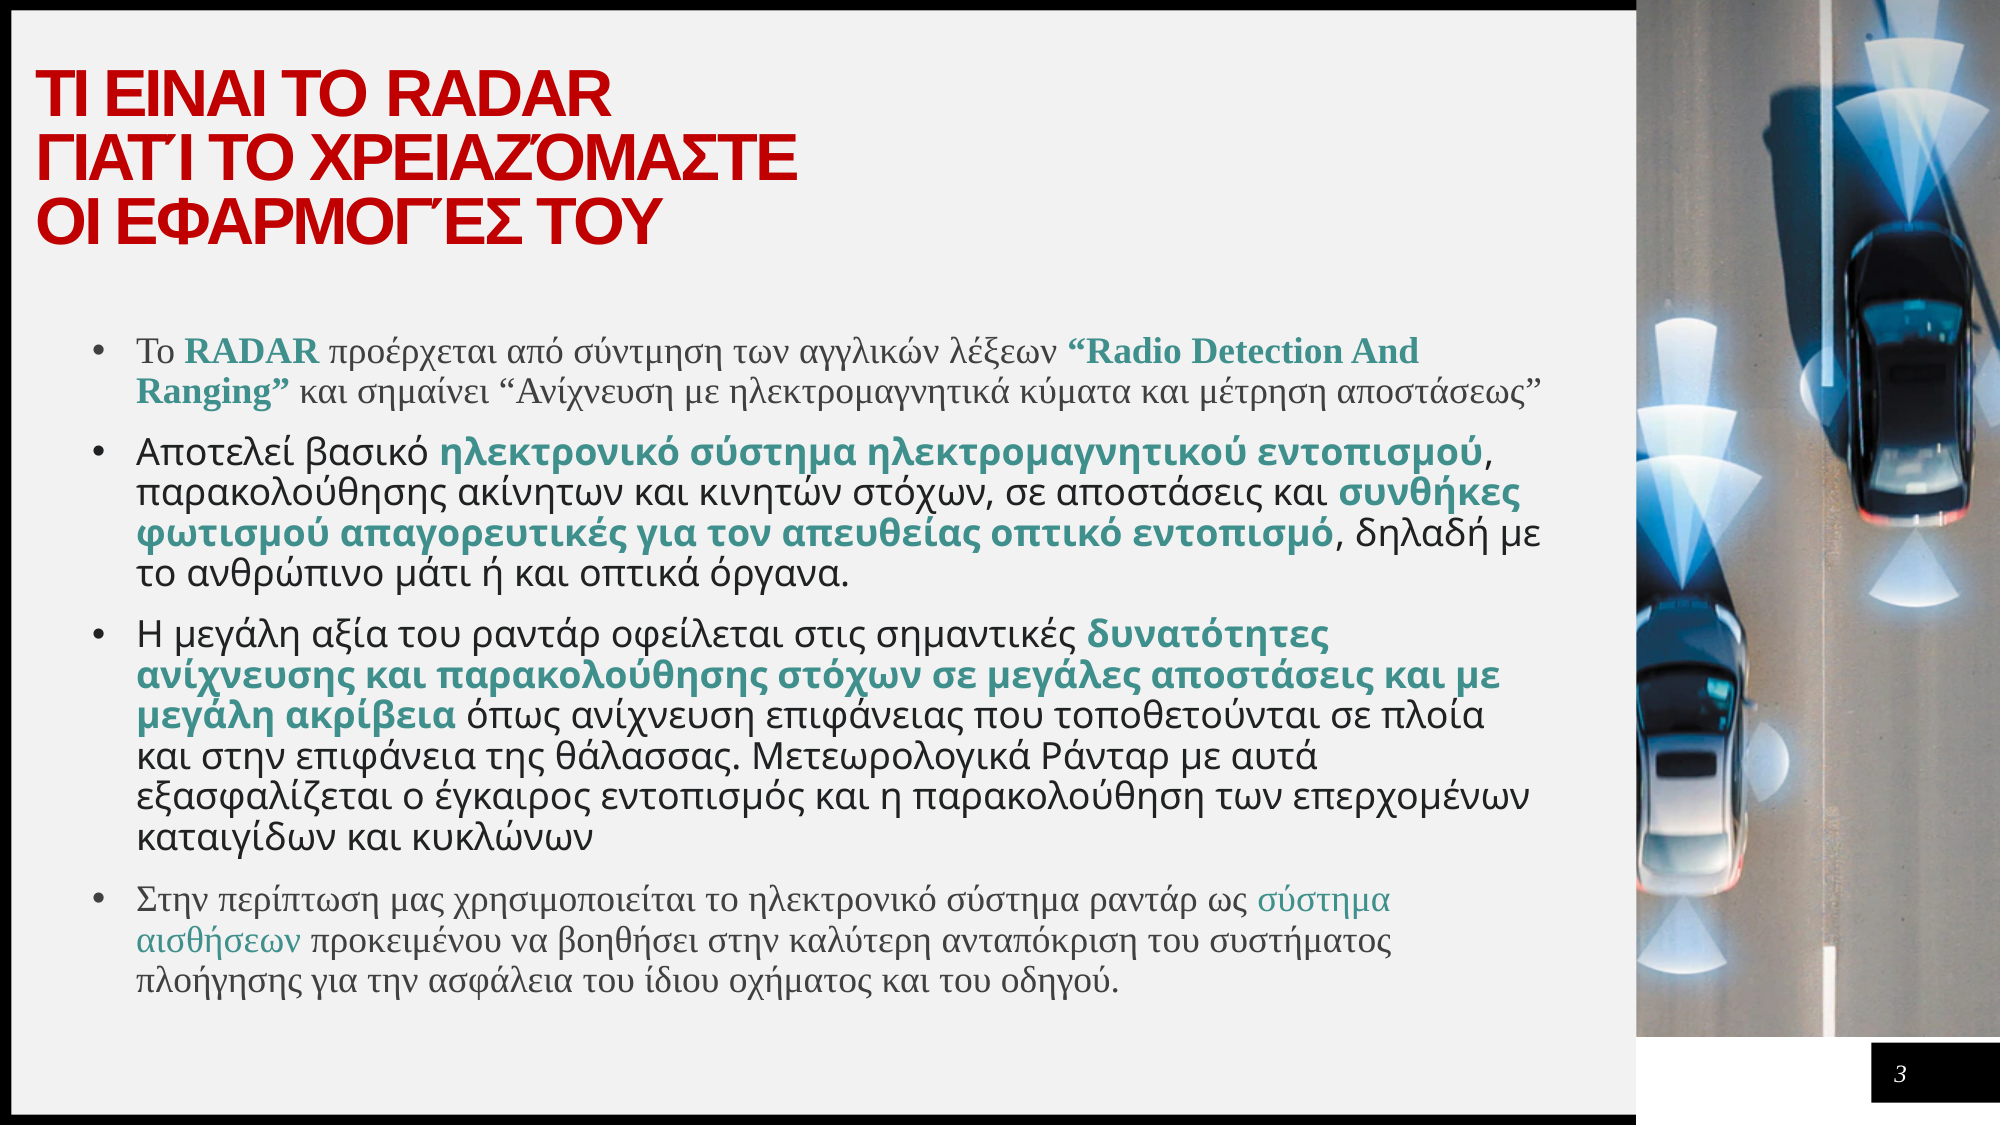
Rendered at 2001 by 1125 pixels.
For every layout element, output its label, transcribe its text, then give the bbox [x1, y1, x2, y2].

list Το RADAR προέρχεται από σύντμηση των αγγλικών λέξεων “Radio Detection And Ranging” και σημαίνει “Ανίχνευση με ηλεκτρομαγνητικά κύματα και μέτρηση αποστάσεως” Αποτελεί βασικό ηλεκτρονικό σύστημα ηλεκτρομαγνητικού εντοπισμού, παρακολούθησης ακίνητων και κινητών στόχων, σε αποστάσεις και συνθήκες φωτισμού απαγορευτικές για τον απευθείας οπτικό εντοπισμό, δηλαδή με το ανθρώπινο μάτι ή και οπτικά όργανα. Η μεγάλη αξία του ραντάρ οφείλεται στις σημαντικές δυνατότητες ανίχνευσης και παρακολούθησης στόχων σε μεγάλες αποστάσεις και με μεγάλη ακρίβεια όπως ανίχνευση επιφάνειας που τοποθετούνται σε πλοία και στην επιφάνεια της θάλασσας. Μετεωρολογικά Ράνταρ με αυτά εξασφαλίζεται ο έγκαιρος εντοπισμός και η παρακολούθηση των επερχομένων καταιγίδων και κυκλώνων Στην περίπτωση μας χρησιμοποιείται το ηλεκτρονικό σύστημα ραντάρ ως σύστημα αισθήσεων προκειμένου να βοηθήσει στην καλύτερη ανταπόκριση του συστήματος πλοήγησης για την ασφάλεια του ίδιου οχήματος και του οδηγού. [92, 331, 1545, 977]
picture [1636, 0, 2000, 1125]
slide_number 3 [1877, 1050, 1924, 1096]
title Τι ειναι το Radar Γιατί το χρειαζόμαστε Οι εφαρμογές του [35, 165, 1545, 271]
